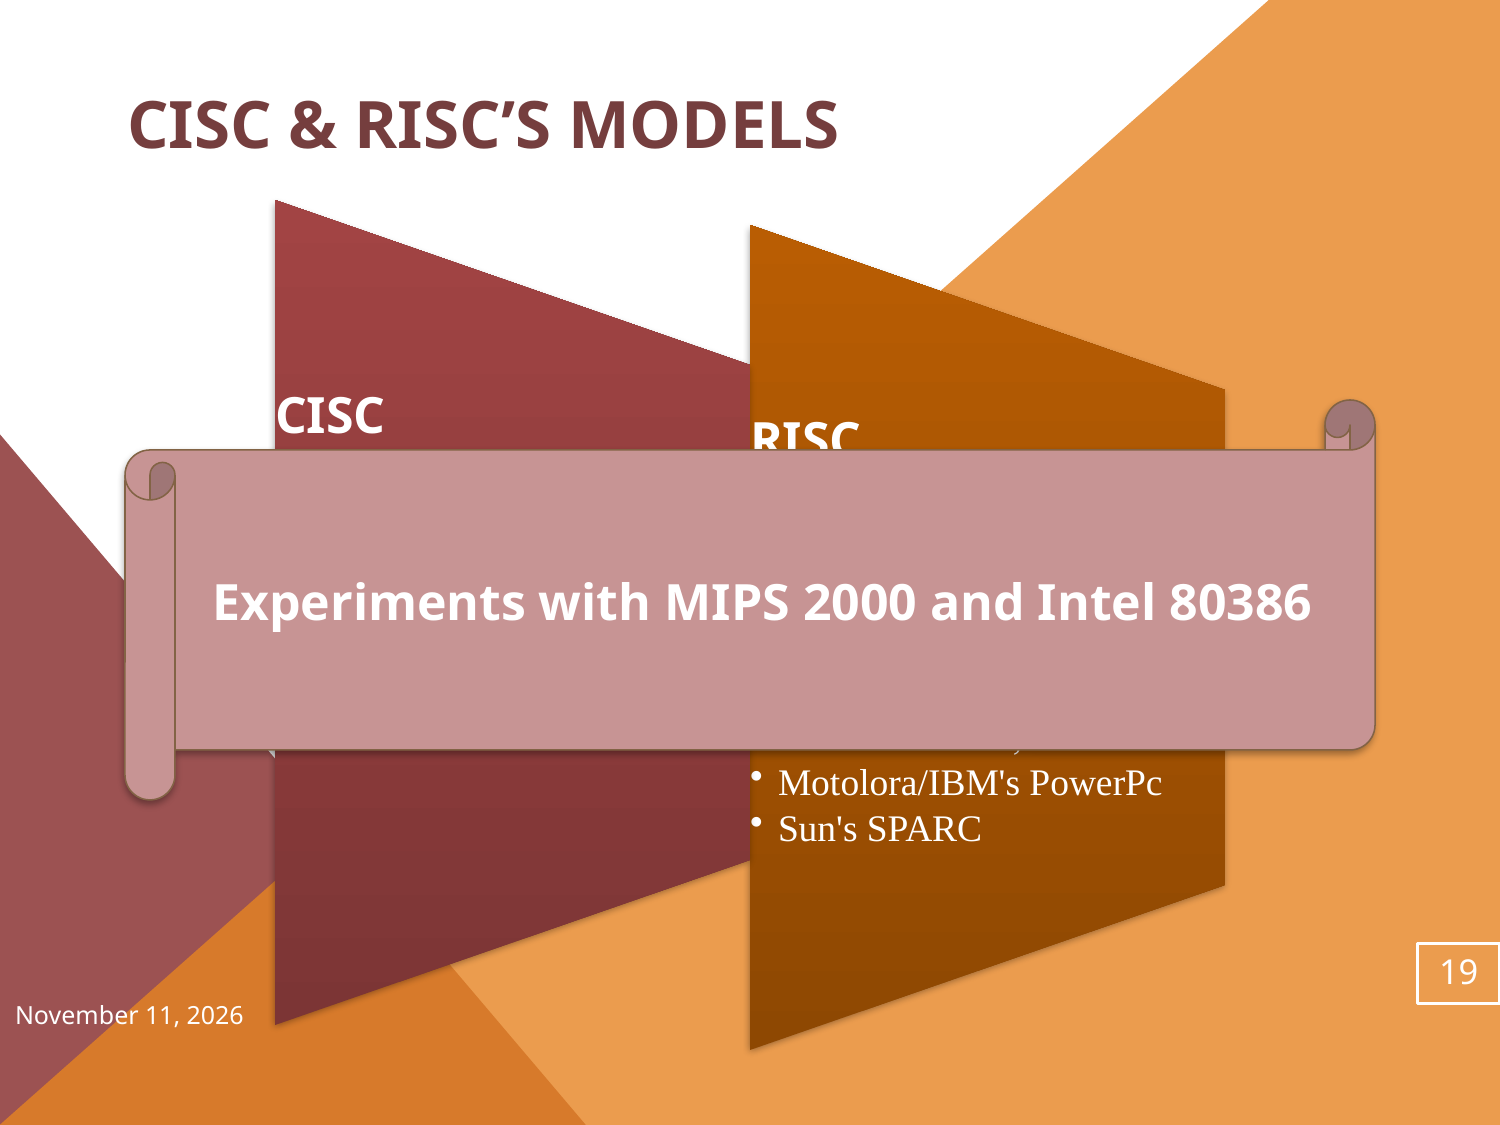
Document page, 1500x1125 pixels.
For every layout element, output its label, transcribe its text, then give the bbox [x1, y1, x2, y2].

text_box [274, 199, 751, 1026]
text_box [749, 224, 1226, 1051]
title CISC & RISC’s Models [112, 75, 1088, 163]
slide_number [0, 986, 743, 1047]
text_box Experiments with MIPS 2000 and Intel 80386 [124, 449, 269, 801]
slide_number 19 [1416, 942, 1500, 1005]
text_box Experiments with MIPS 2000 and Intel 80386 [1229, 399, 1376, 751]
